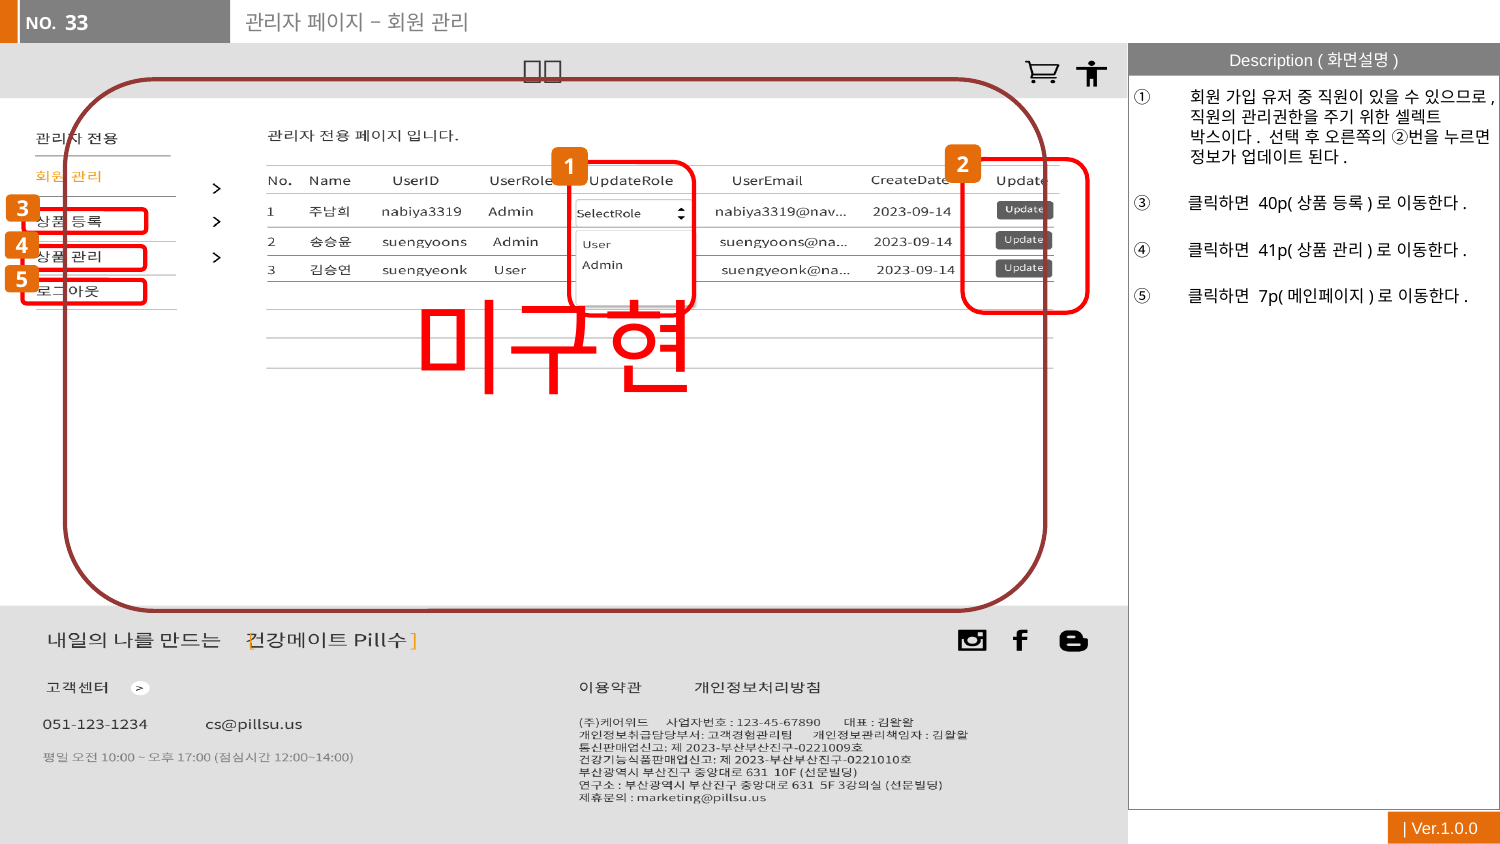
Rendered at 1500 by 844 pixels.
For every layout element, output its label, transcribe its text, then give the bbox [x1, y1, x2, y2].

list 회원 가입 유저 중 직원이 있을 수 있으므로, 직원의 관리권한을 주기 위한 셀렉트 박스이다. 선택 후 오른쪽의 ②번을 누르면 정보가 업데이트 된다. ③ 클릭하면 40p(상품 등록)로 이동한다. ④ 클릭하면 41p(상품 관리)로 이동한다. ⑤ 클릭하면 7p(메인페이지)로 이동한다. [1132, 79, 1500, 812]
picture [0, 43, 1129, 844]
list 33 [64, 2, 231, 42]
title 관리자 페이지 – 회원 관리 [231, 2, 1117, 42]
